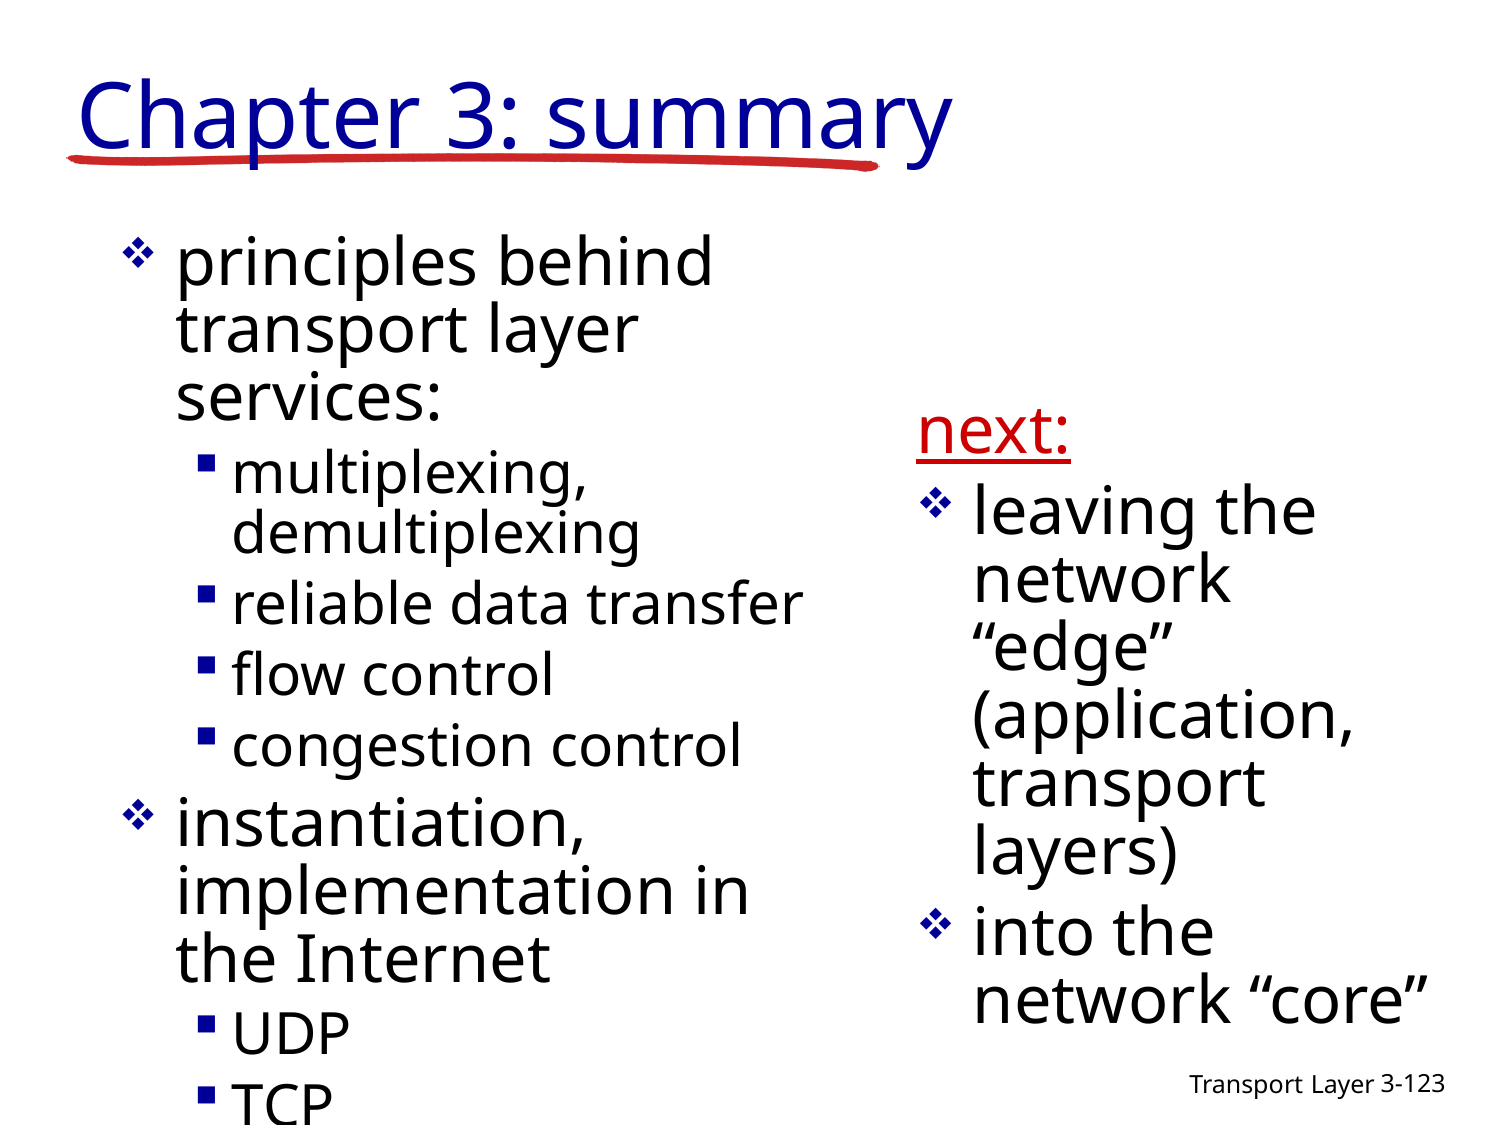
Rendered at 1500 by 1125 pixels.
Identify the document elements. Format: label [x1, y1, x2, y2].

slide_number [1365, 1060, 1477, 1106]
picture [63, 148, 889, 178]
list [901, 391, 1449, 796]
title [61, 31, 1337, 192]
footer [914, 1057, 1390, 1105]
list [103, 223, 826, 872]
